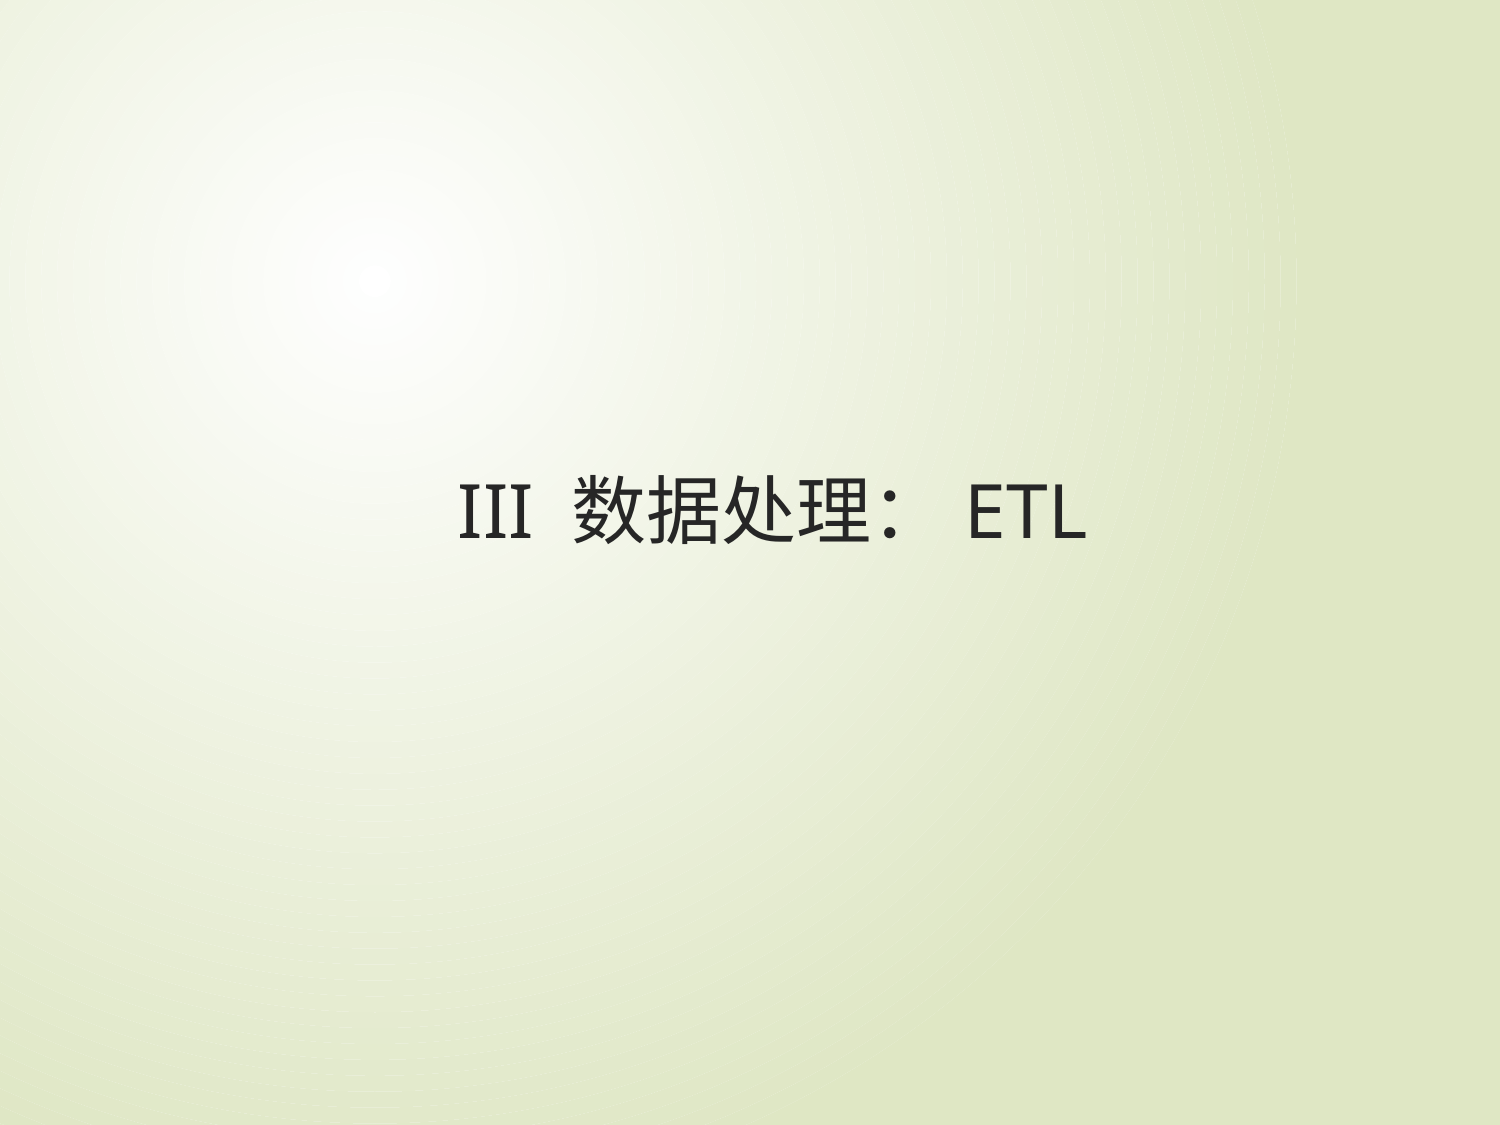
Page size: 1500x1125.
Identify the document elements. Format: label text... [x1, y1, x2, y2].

title III 数据处理：ETL [442, 456, 1187, 587]
